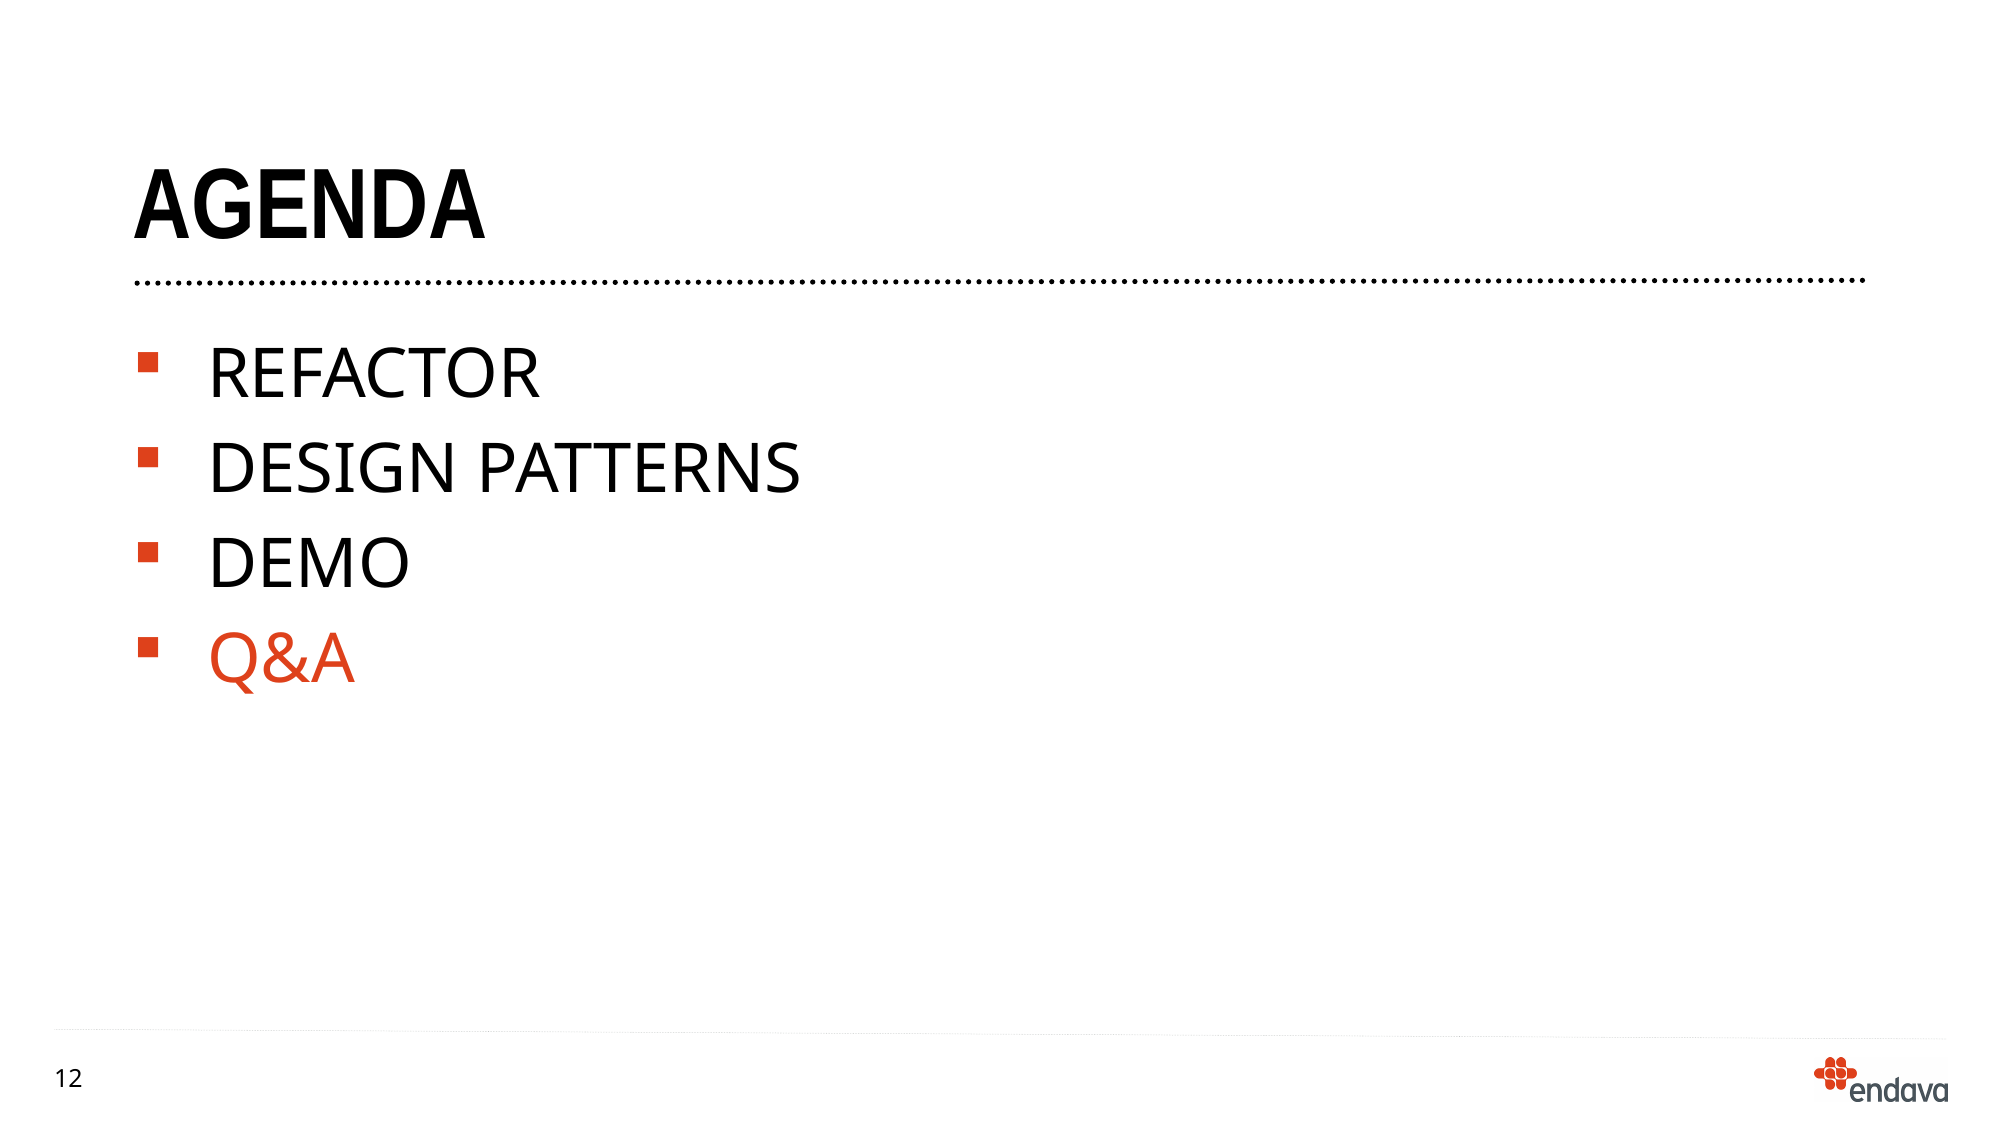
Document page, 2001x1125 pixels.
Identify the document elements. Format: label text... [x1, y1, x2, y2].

picture [1814, 1057, 1948, 1102]
title agenda [132, 163, 819, 272]
list refactor Design patterns demo Q&A [132, 330, 1721, 977]
